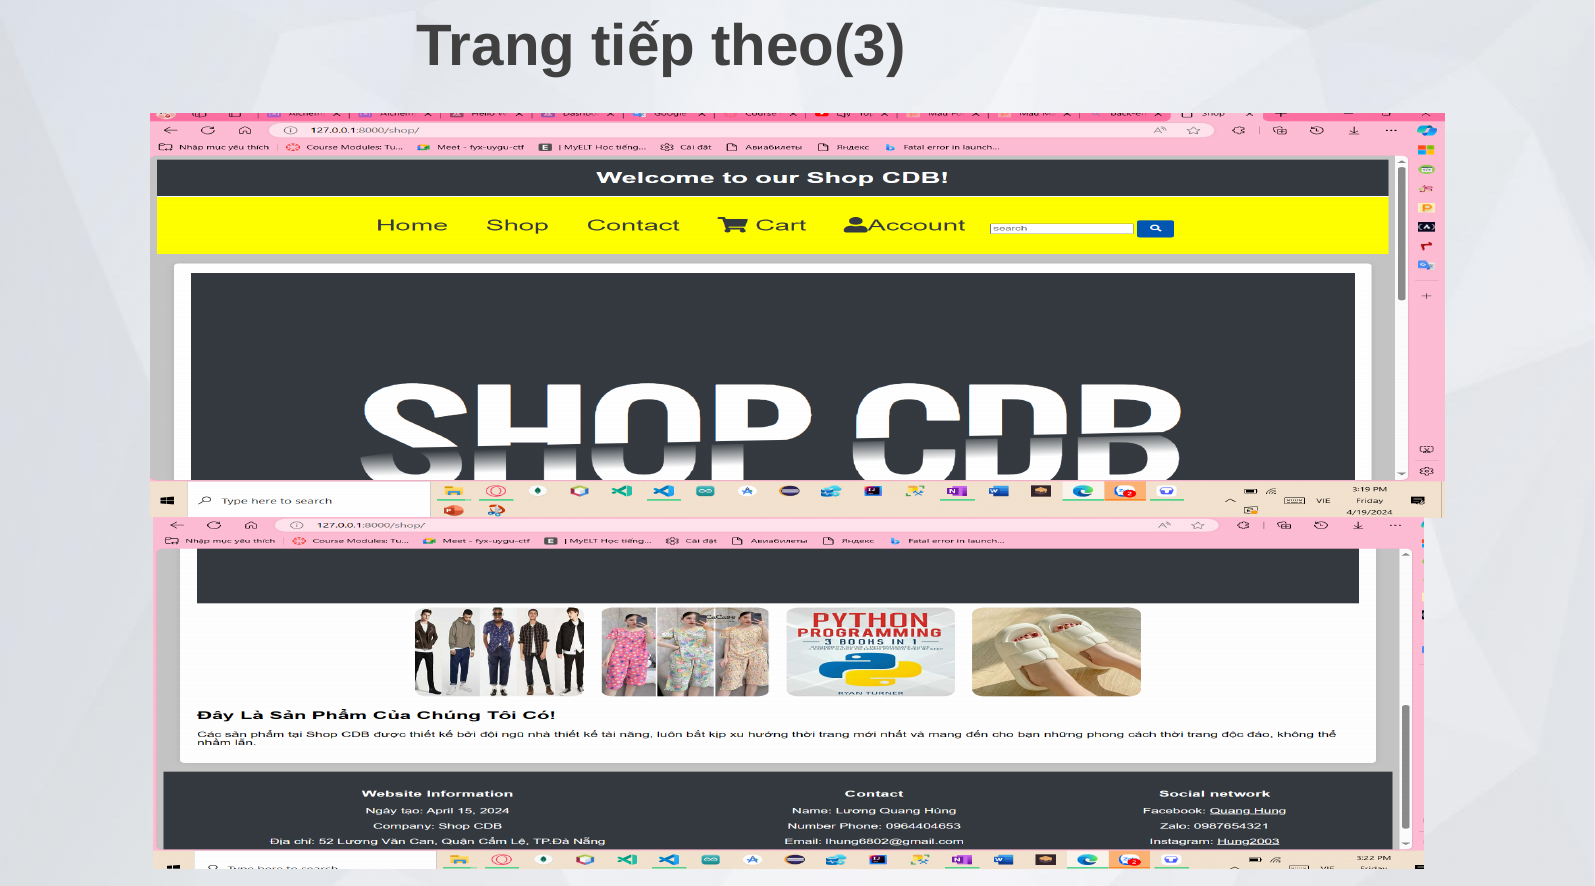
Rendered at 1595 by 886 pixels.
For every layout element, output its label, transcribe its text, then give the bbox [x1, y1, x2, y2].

picture [0, 0, 1595, 886]
text_box Trang tiếp theo(3) [242, 0, 1081, 112]
